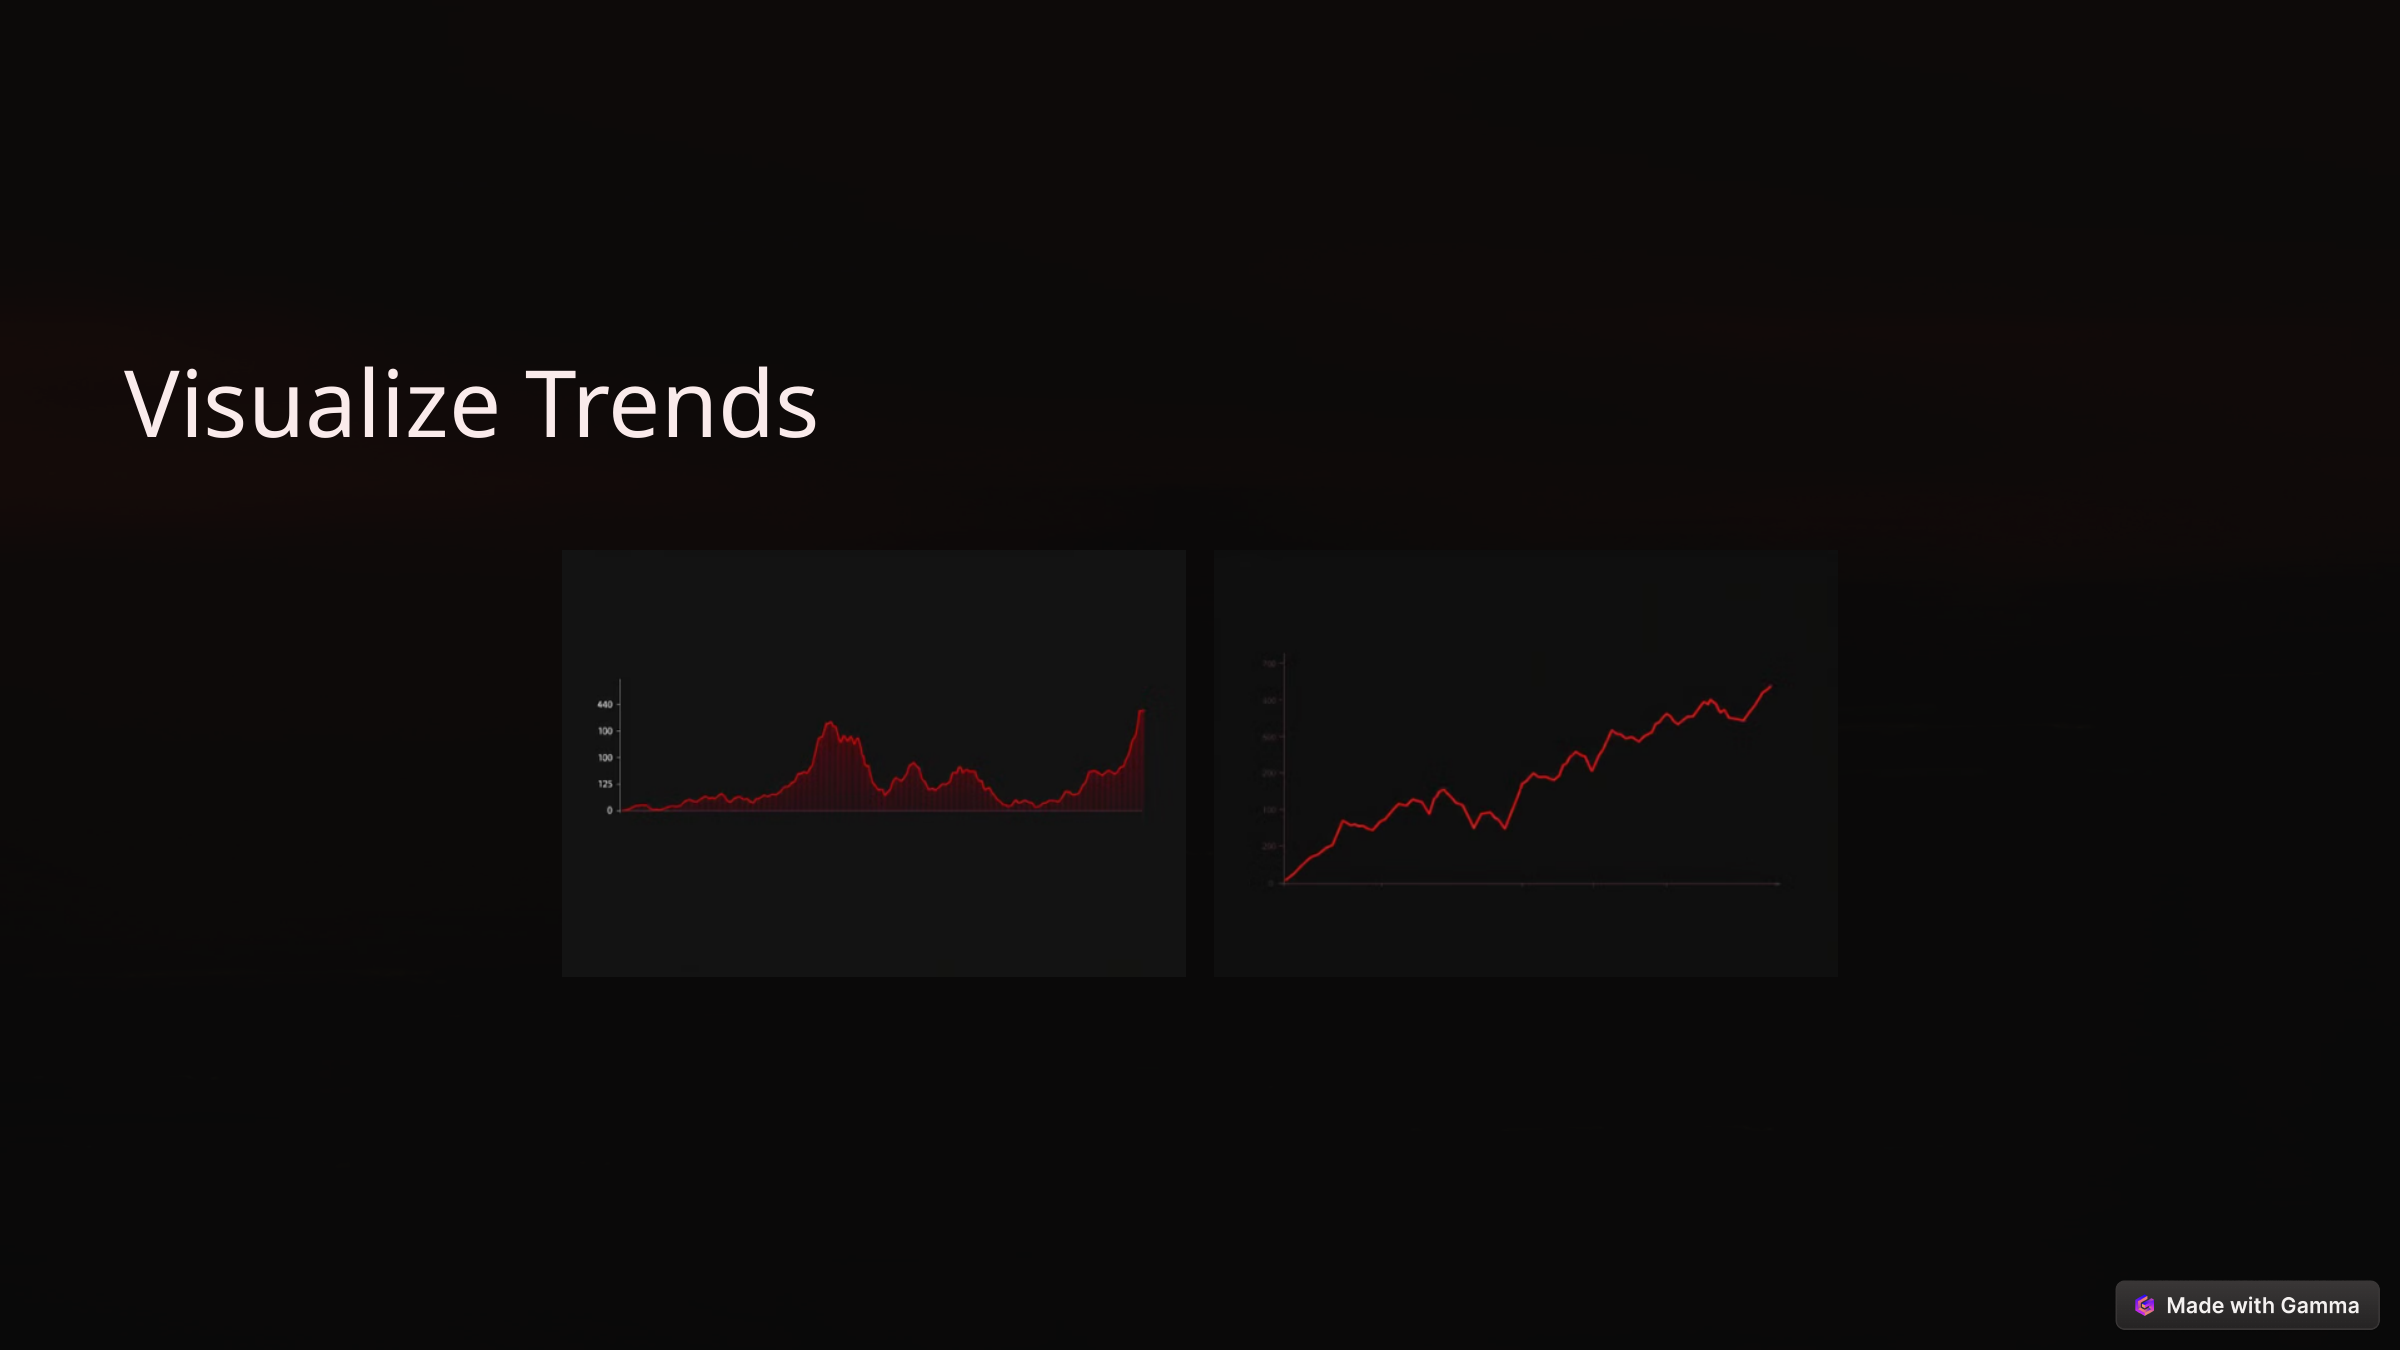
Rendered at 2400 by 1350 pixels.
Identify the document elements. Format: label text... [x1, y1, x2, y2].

picture [561, 550, 1186, 977]
picture [2106, 1271, 2389, 1339]
text_box Visualize Trends [124, 339, 1060, 457]
picture [1214, 550, 1838, 977]
